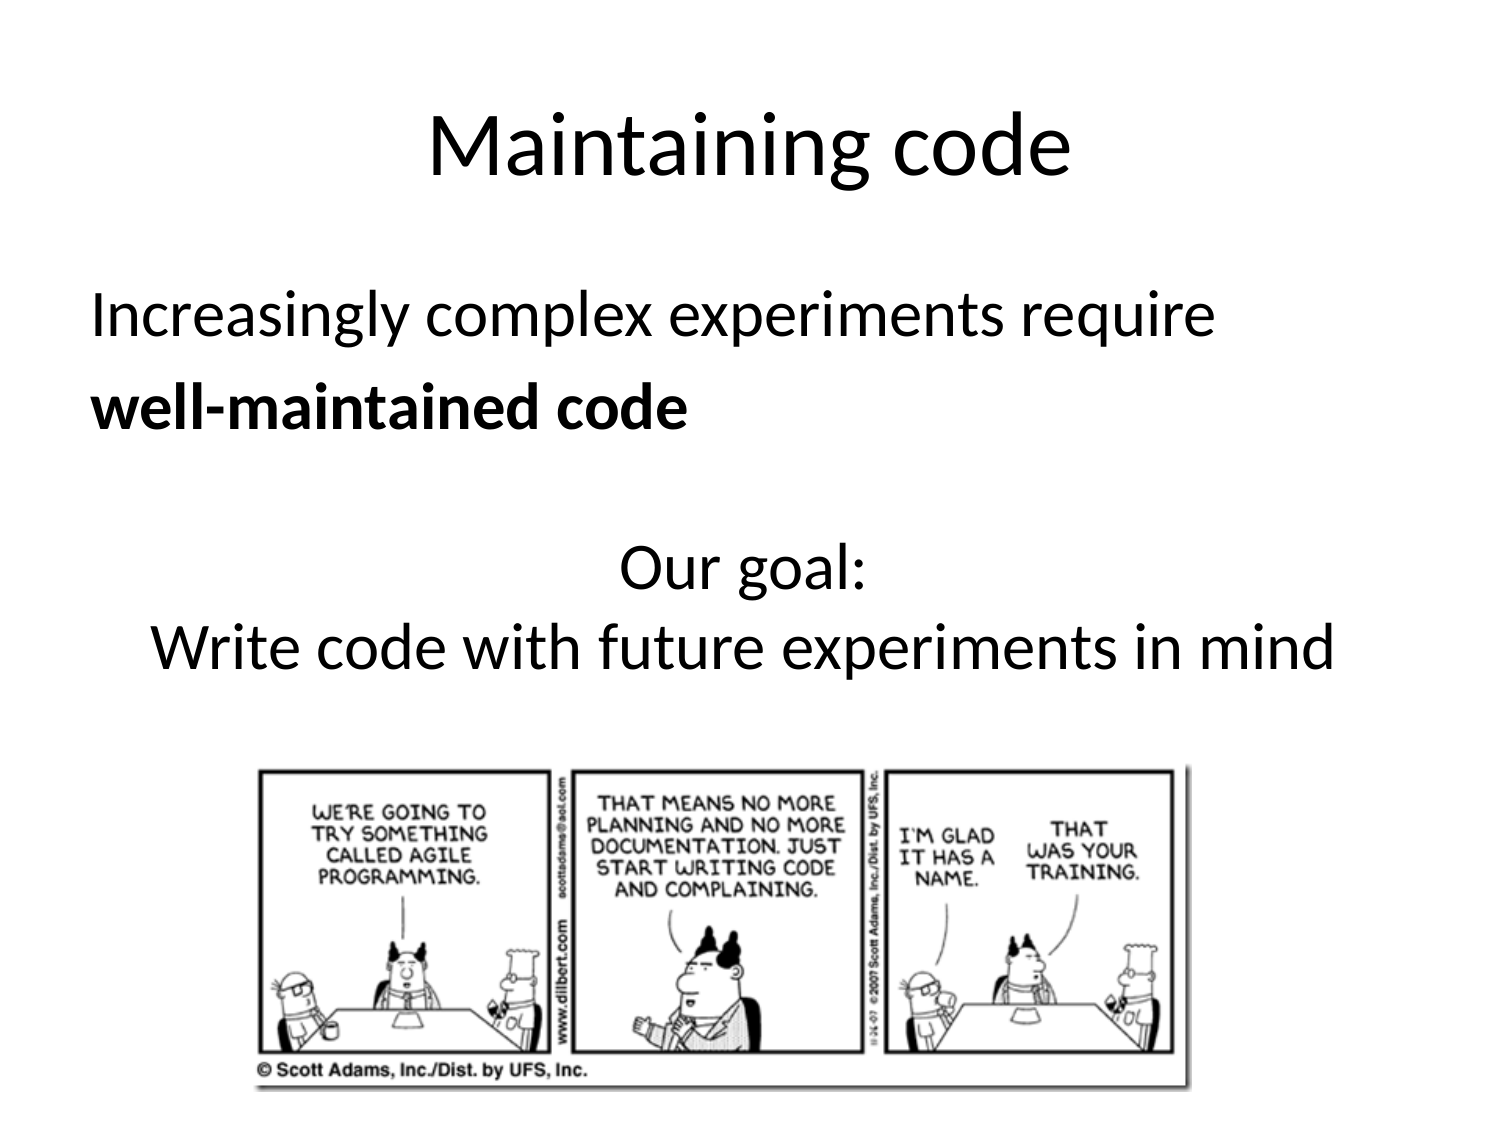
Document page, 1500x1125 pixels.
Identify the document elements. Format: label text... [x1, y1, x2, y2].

title Maintaining code [75, 45, 1425, 233]
list Increasingly complex experiments require well-maintained code [75, 262, 1425, 457]
text_box Our goal: Write code with future experiments in mind [64, 515, 1424, 690]
picture [253, 762, 1192, 1092]
